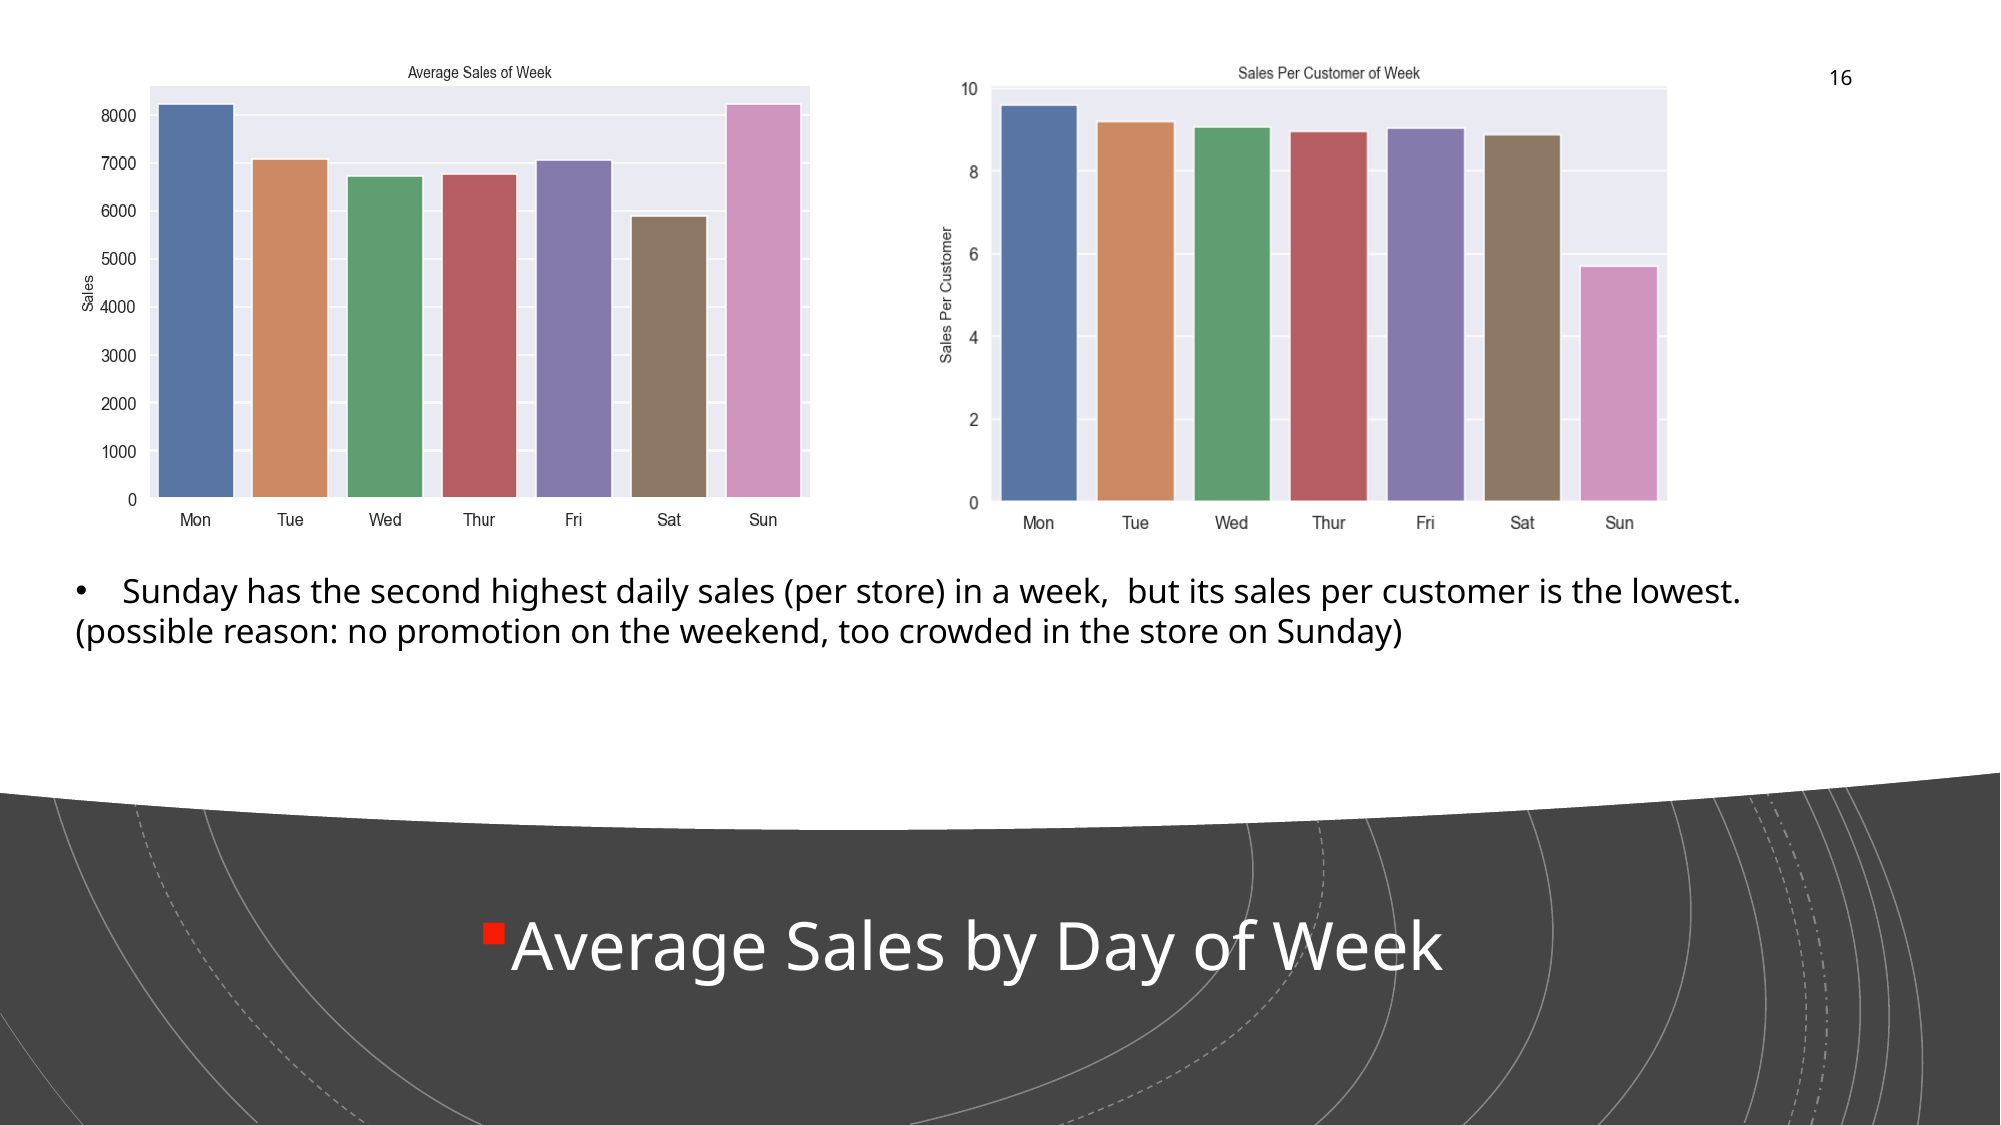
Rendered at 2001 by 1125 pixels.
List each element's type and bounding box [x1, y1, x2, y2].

text_box [0, 0, 2000, 1125]
picture [934, 59, 1674, 540]
picture [75, 59, 817, 538]
